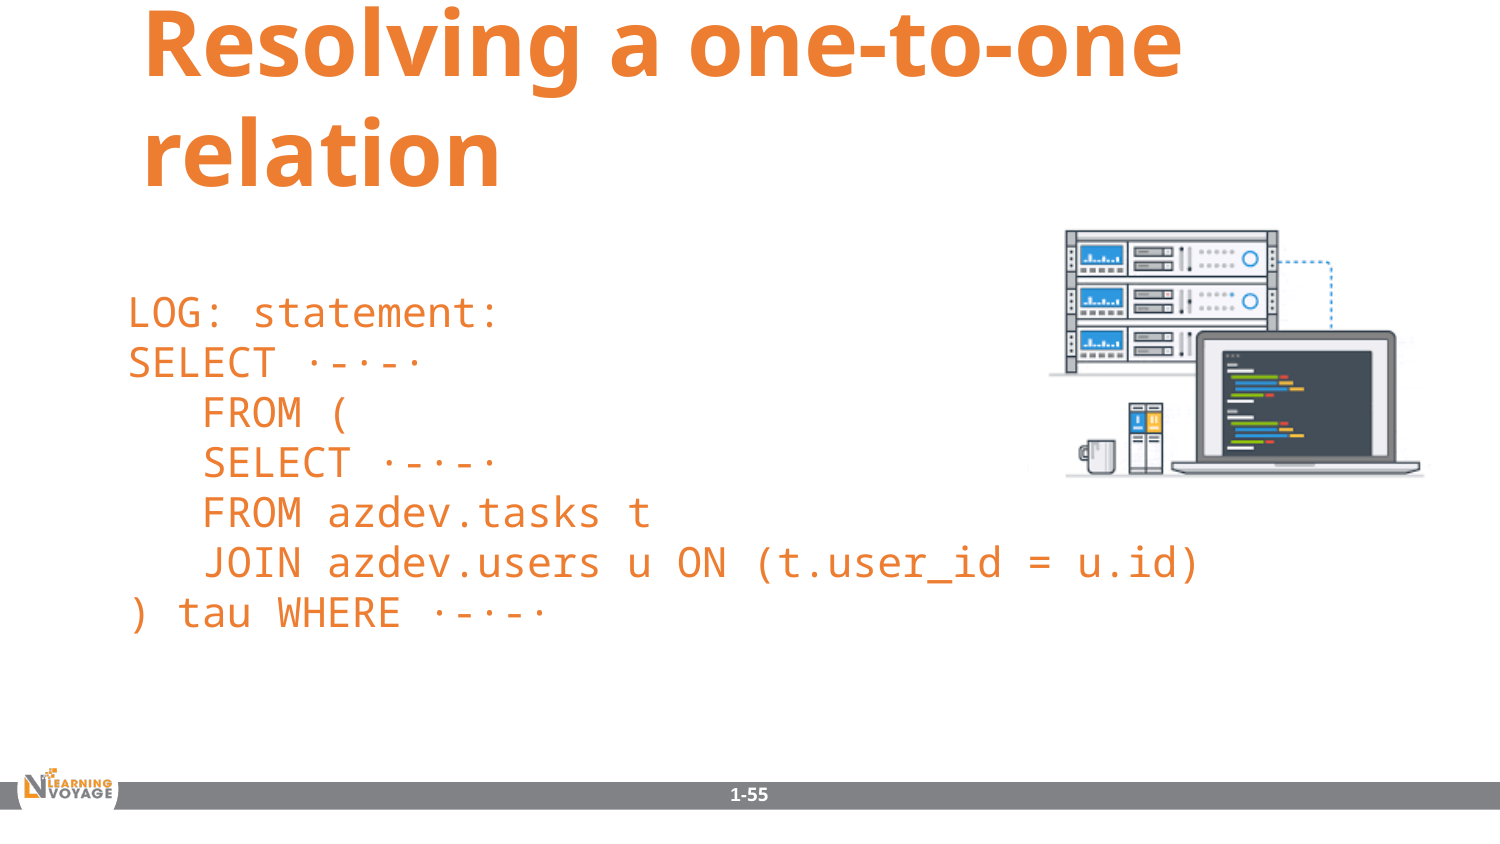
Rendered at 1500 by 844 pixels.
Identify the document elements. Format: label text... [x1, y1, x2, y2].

picture [0, 706, 144, 844]
slide_number 1-55 [692, 770, 784, 821]
picture [1027, 204, 1433, 508]
text_box Resolving a one-to-one relation [126, 37, 1231, 153]
text_box LOG: statement: SELECT ·-·-· FROM ( SELECT ·-·-· FROM azdev.tasks t JOIN azdev.users u ON (t.user_id = u.id) ) tau WHERE ·-·-· [126, 283, 1373, 636]
